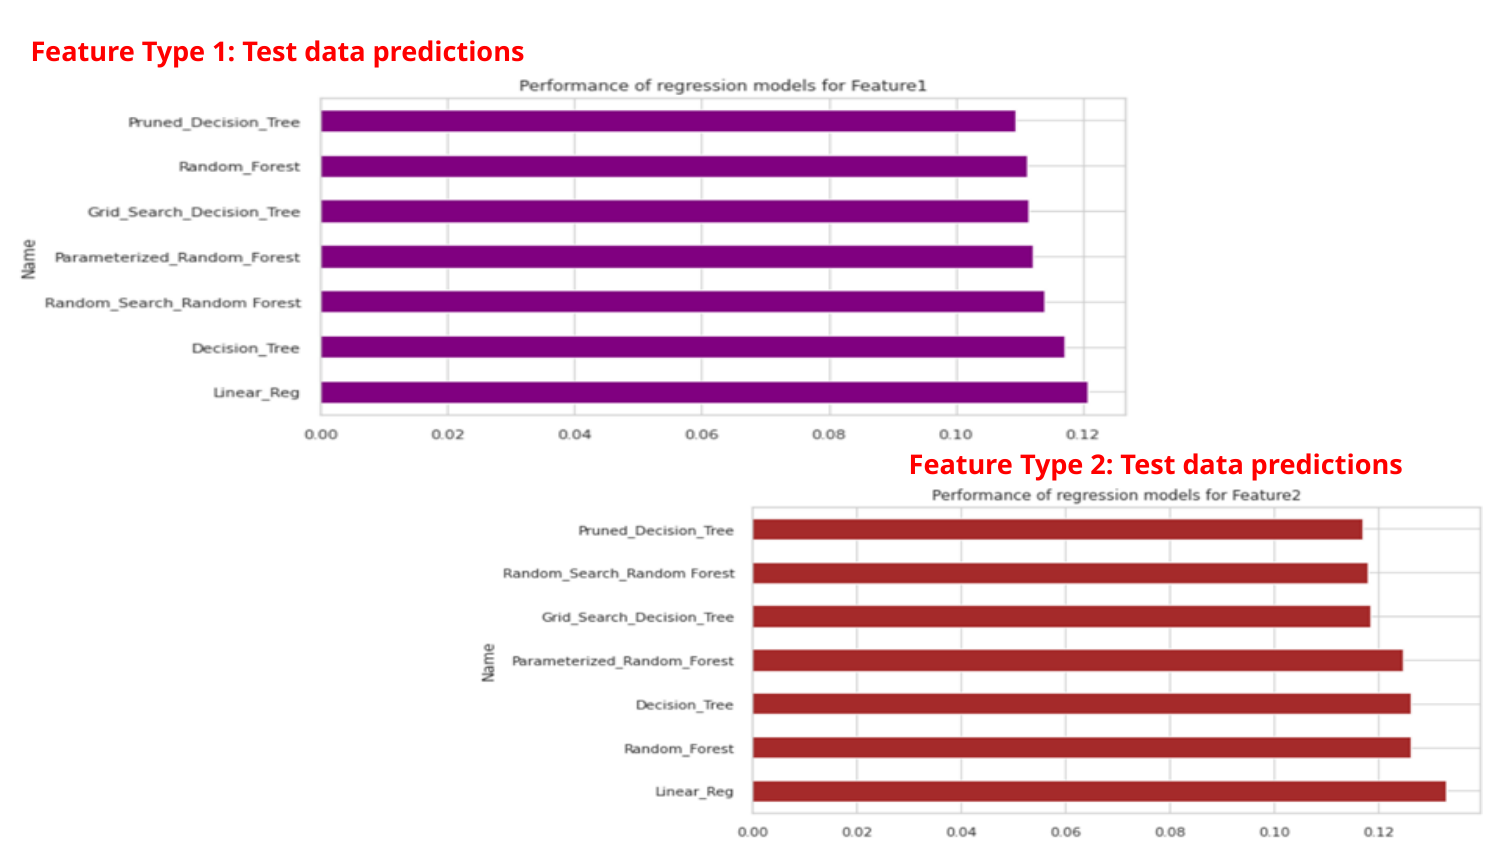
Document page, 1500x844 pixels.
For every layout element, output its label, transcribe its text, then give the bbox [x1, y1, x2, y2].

picture [15, 73, 1132, 446]
text_box Feature Type 1: Test data predictions [15, 14, 605, 73]
picture [476, 483, 1484, 844]
text_box Feature Type 2: Test data predictions [893, 427, 1483, 482]
